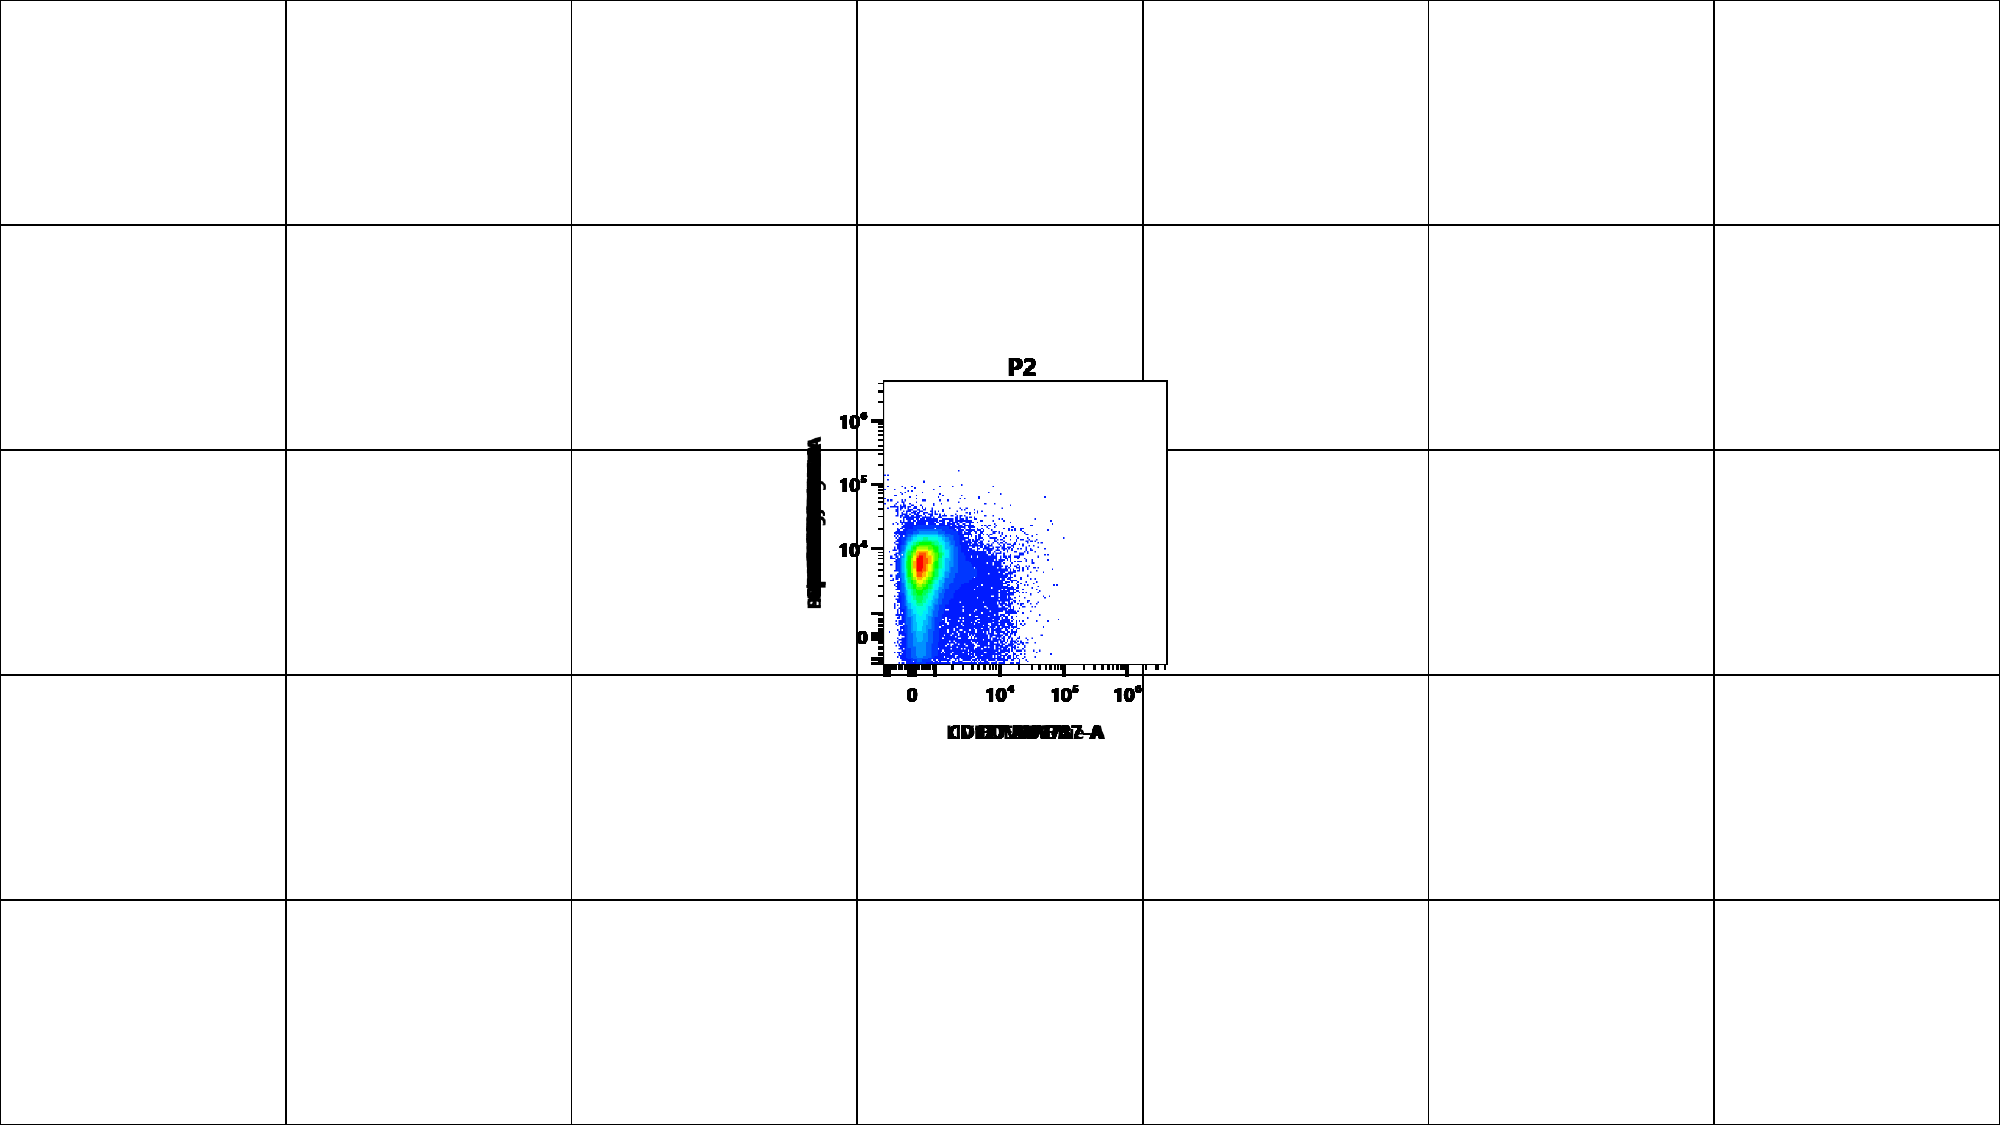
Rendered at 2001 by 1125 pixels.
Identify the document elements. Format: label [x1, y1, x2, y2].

table_header [572, 1, 856, 224]
table_header [1715, 1, 1999, 224]
table_cell [1, 901, 285, 1124]
table_header [1144, 1, 1428, 224]
table_cell [287, 901, 571, 1124]
table_header [287, 1, 571, 224]
table_cell [1715, 676, 1999, 899]
table_header [1429, 1, 1713, 224]
table_cell [1195, 451, 1428, 674]
table_cell [1429, 451, 1713, 674]
picture [805, 356, 1195, 768]
table_header [858, 1, 1142, 224]
table_cell [572, 451, 805, 674]
table_cell [572, 901, 856, 1124]
table_cell [287, 226, 571, 449]
table_cell [1, 676, 285, 899]
table_cell [572, 226, 856, 449]
table_cell [858, 768, 1142, 899]
table_cell [1, 226, 285, 449]
table_cell [1715, 901, 1999, 1124]
table_header [1, 1, 285, 224]
table_cell [1144, 226, 1428, 449]
table_cell [1, 451, 285, 674]
table_cell [858, 901, 1142, 1124]
table_cell [1144, 676, 1428, 899]
table_cell [1715, 226, 1999, 449]
table_cell [287, 451, 571, 674]
table_cell [287, 676, 571, 899]
table_cell [858, 226, 1142, 356]
table_cell [572, 676, 856, 899]
table_cell [1715, 451, 1999, 674]
table_cell [1429, 676, 1713, 899]
table_cell [1144, 901, 1428, 1124]
table_cell [1429, 226, 1713, 449]
table_cell [1429, 901, 1713, 1124]
